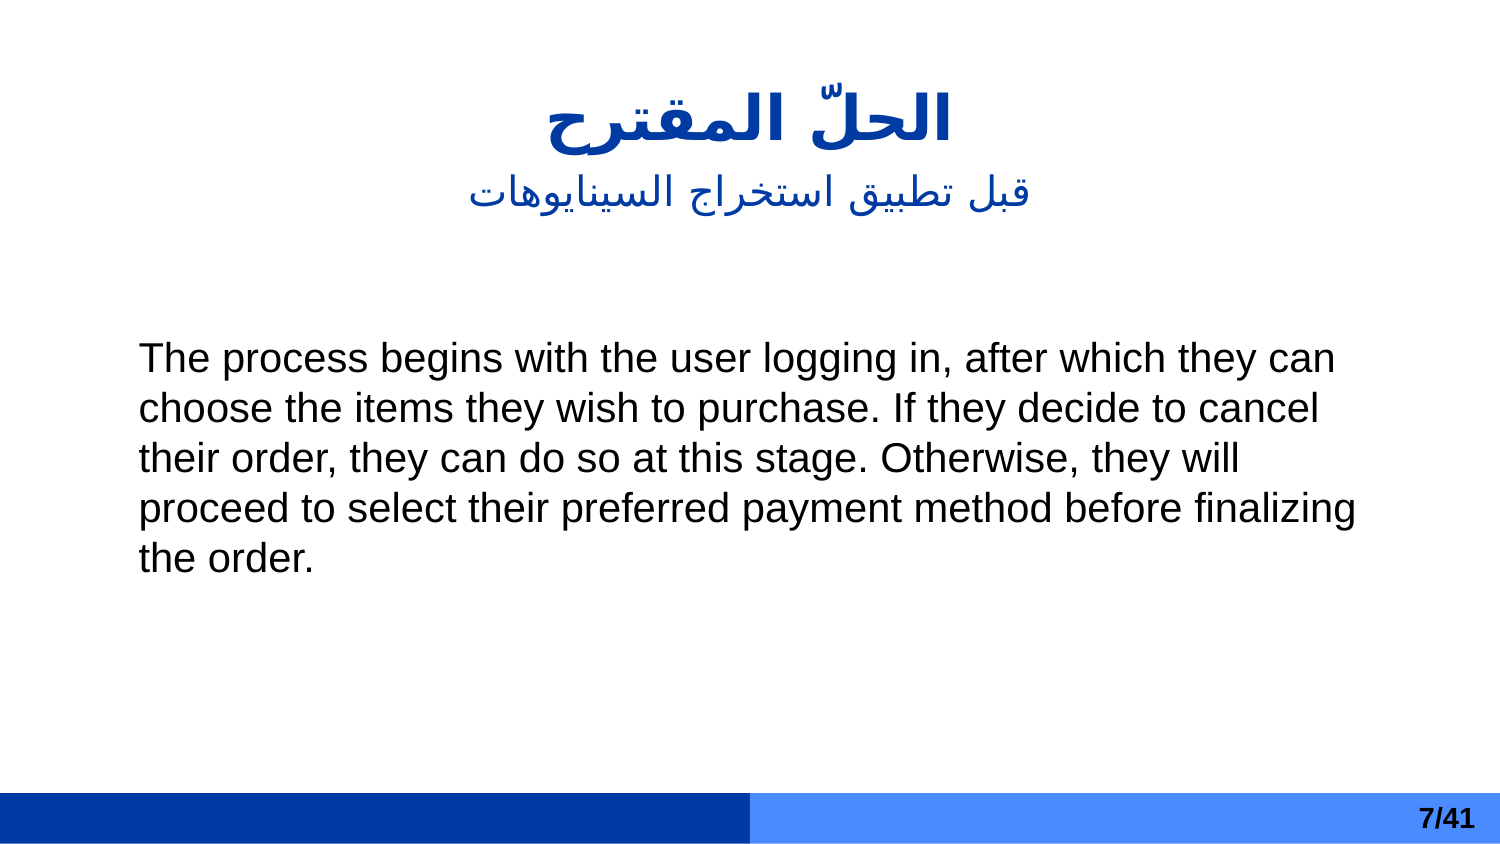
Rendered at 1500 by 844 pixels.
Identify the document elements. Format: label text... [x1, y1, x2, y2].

text_box الحلّ المقترح قبل تطبيق استخراج السينايوهات [117, 62, 1383, 229]
text_box 7/41 [1403, 791, 1500, 842]
text_box The process begins with the user logging in, after which they can choose the items they wish to purchase. If they decide to cancel their order, they can do so at this stage. Otherwise, they will proceed to select their preferred payment method before finalizing the order. [123, 322, 1376, 588]
